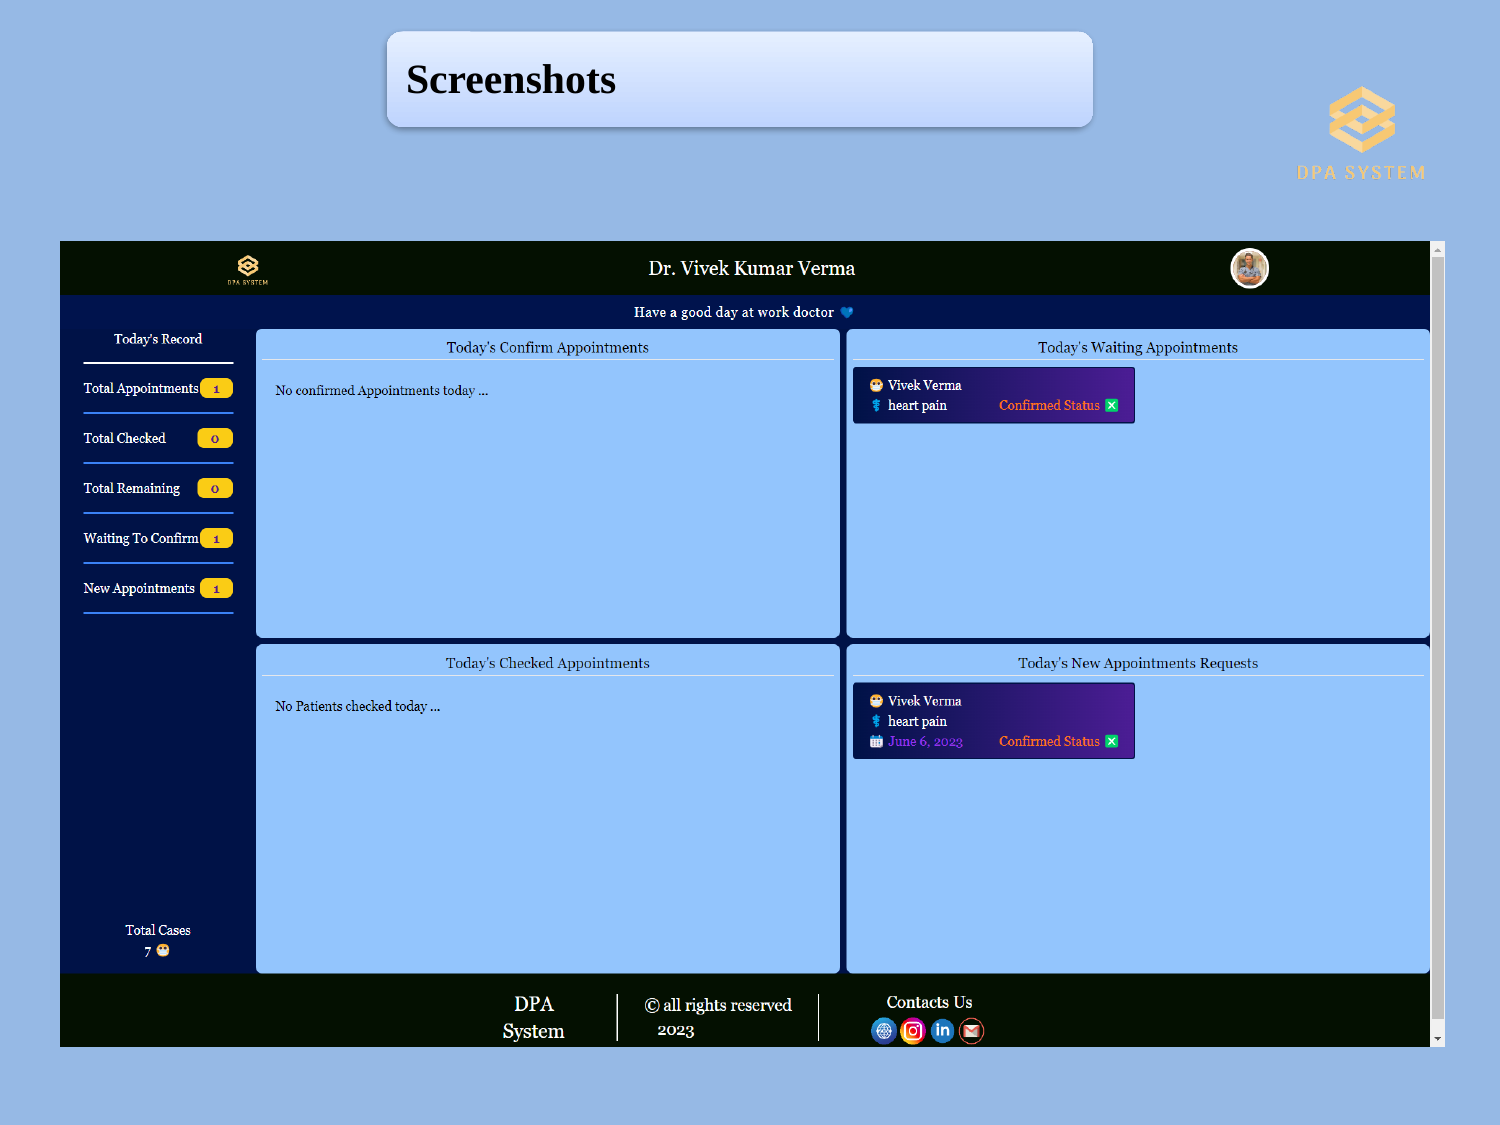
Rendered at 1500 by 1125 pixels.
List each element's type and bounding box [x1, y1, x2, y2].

picture [60, 240, 1445, 1047]
picture [1278, 49, 1445, 206]
text_box [386, 31, 1094, 128]
